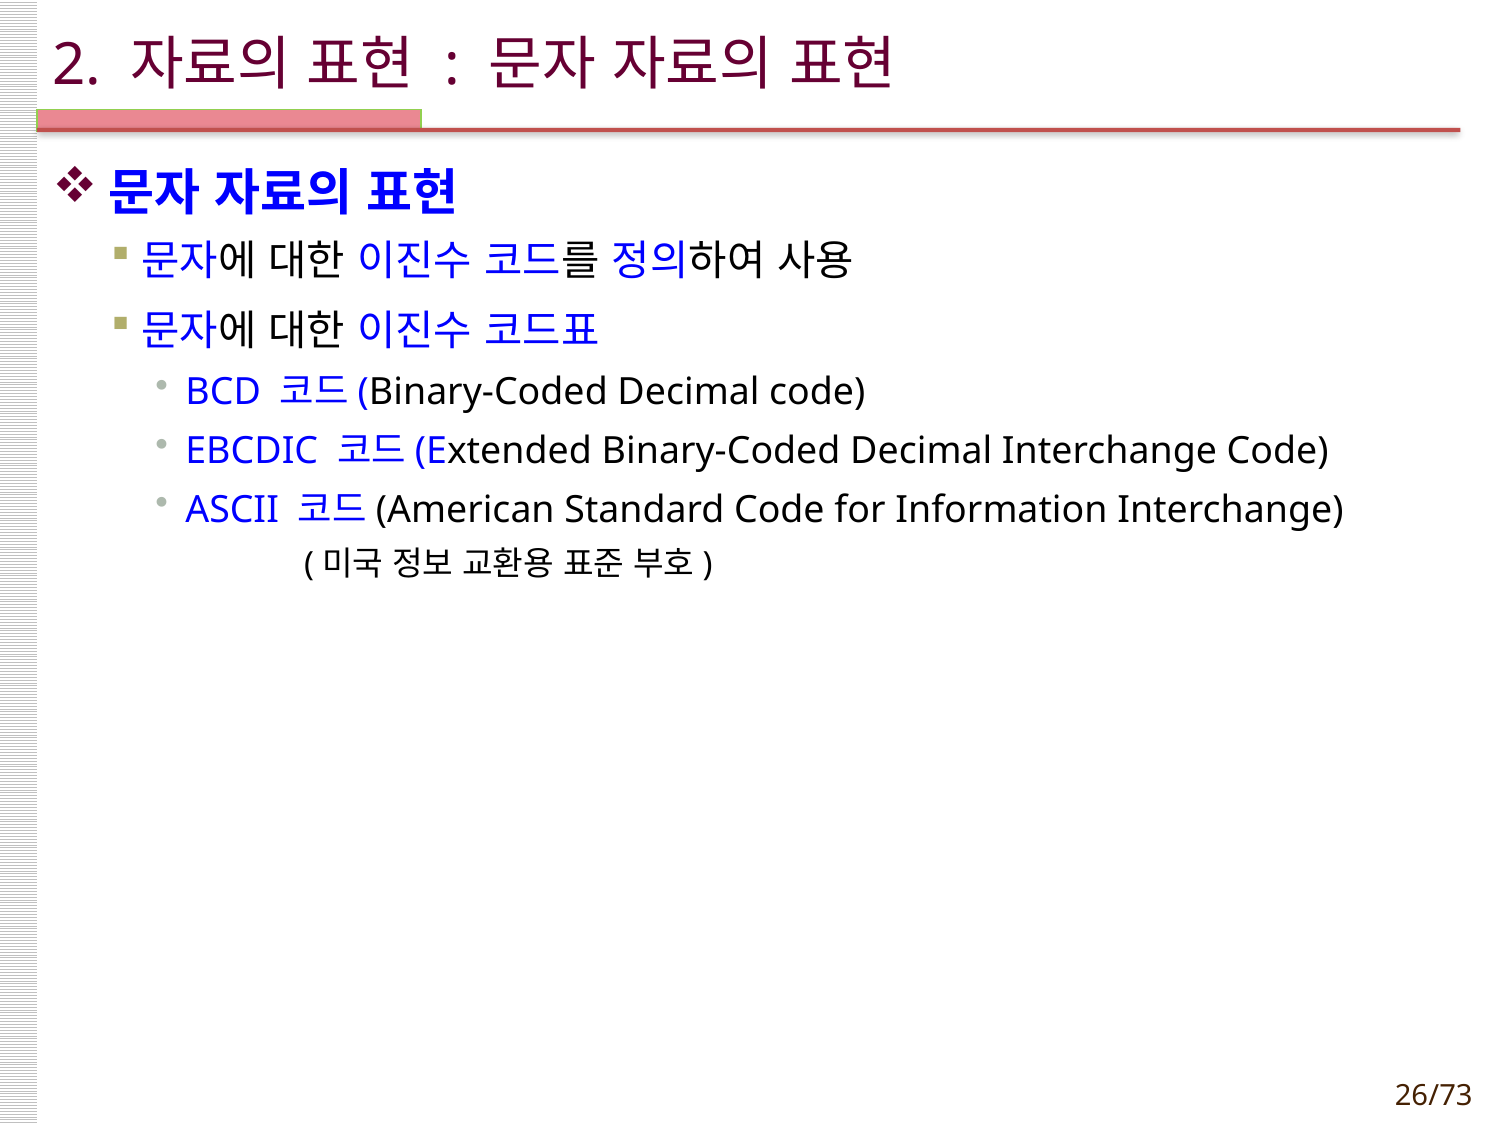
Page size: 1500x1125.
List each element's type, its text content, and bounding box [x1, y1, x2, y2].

title 2. 자료의 표현 : 문자 자료의 표현 [37, 13, 1278, 109]
list 문자 자료의 표현 문자에 대한 이진수 코드를 정의하여 사용 문자에 대한 이진수 코드표 BCD 코드(Binary-Coded Decimal code) EBCDIC 코드(Extended Binary-Coded Decimal Interchange Code) ASCII 코드(American Standard Code for Information Interchange) (미국 정보 교환용 표준 부호) [37, 152, 1463, 1091]
